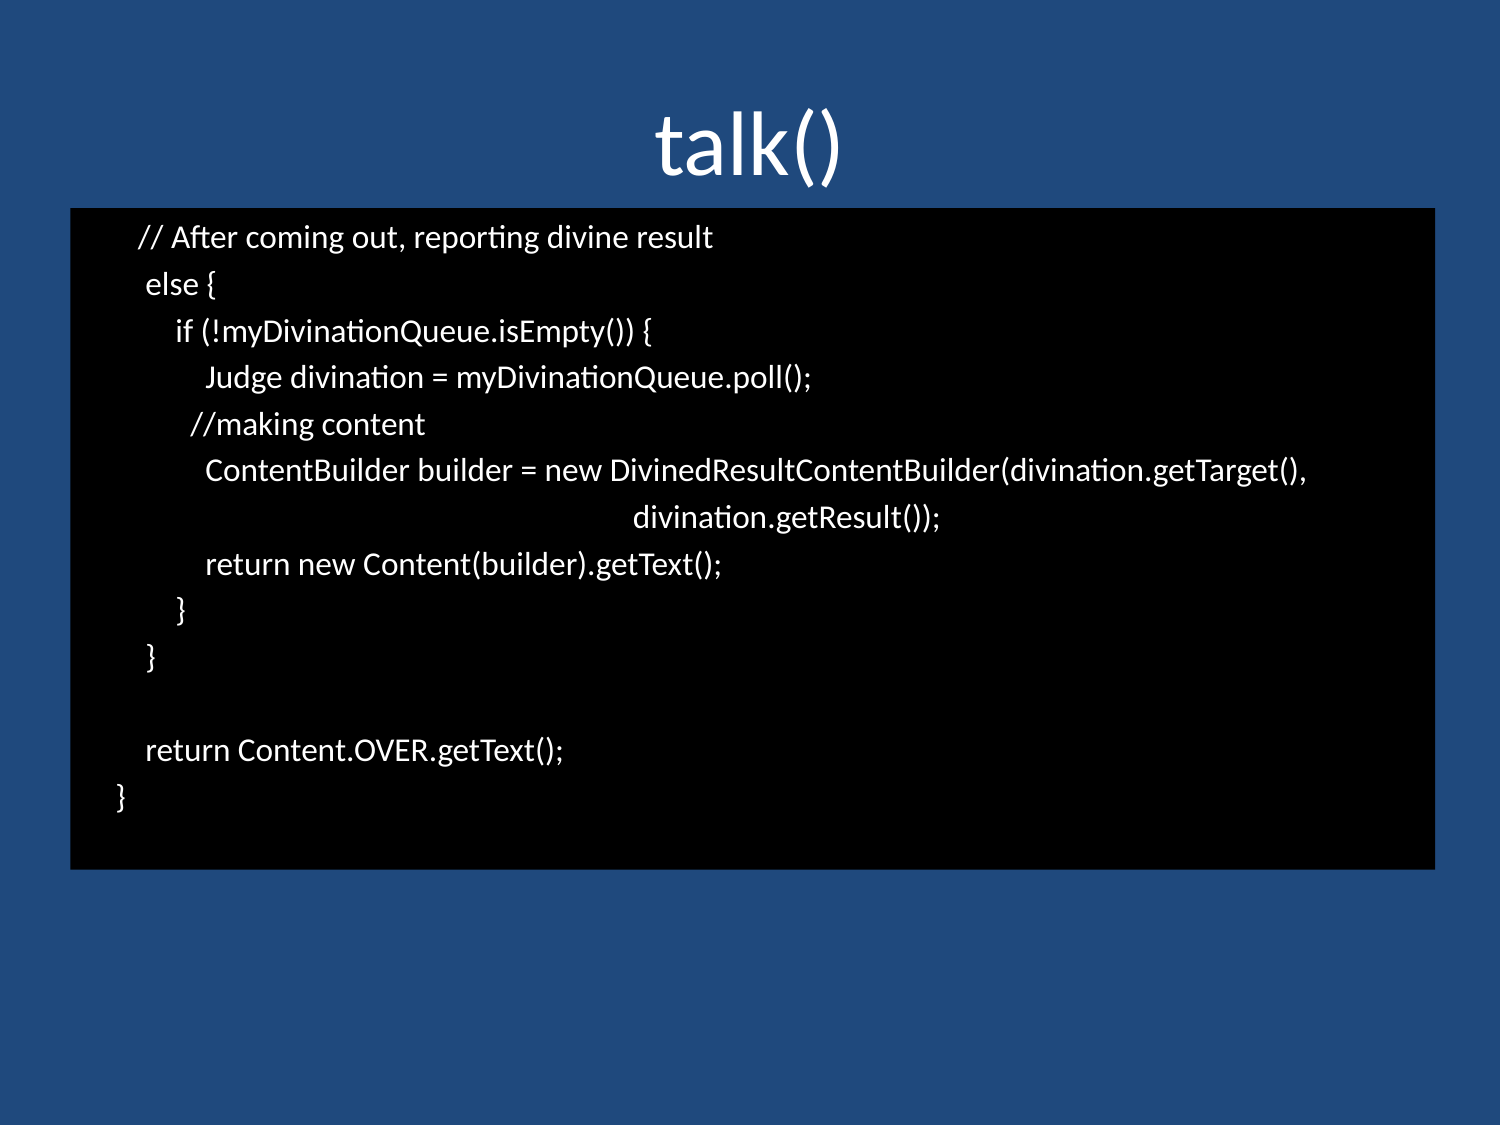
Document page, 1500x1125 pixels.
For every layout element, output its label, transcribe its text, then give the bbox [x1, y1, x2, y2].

title talk() [75, 45, 1425, 208]
list // After coming out, reporting divine result else { if (!myDivinationQueue.isEmpty()) { Judge divination = myDivinationQueue.poll(); //making content ContentBuilder builder = new DivinedResultContentBuilder(divination.getTarget(), divination.getResult()); return new Content(builder).getText(); } } return Content.OVER.getText(); } [70, 208, 1436, 870]
